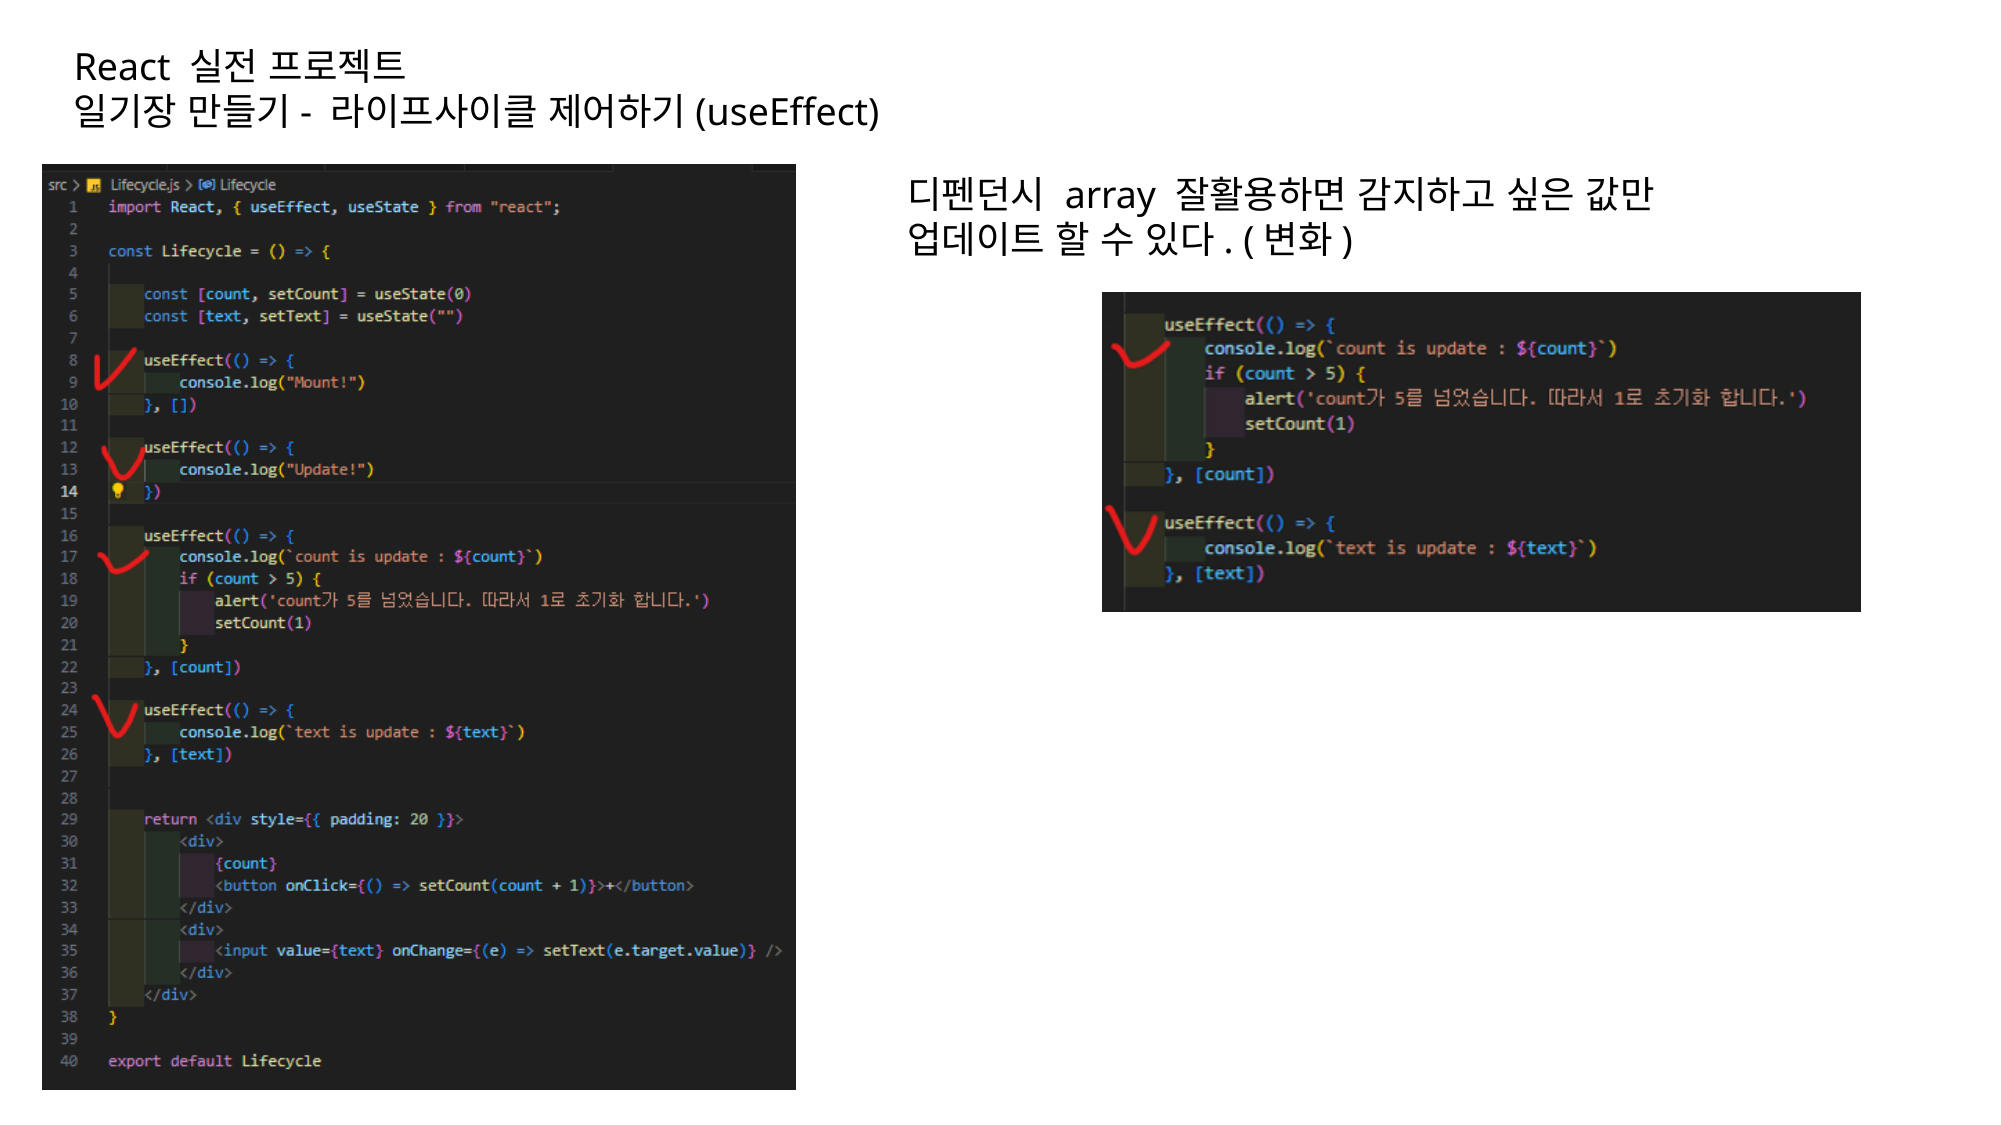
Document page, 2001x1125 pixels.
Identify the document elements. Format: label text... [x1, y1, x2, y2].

picture [42, 164, 796, 1090]
text_box 디펜던시 array 잘활용하면 감지하고 싶은 값만 업데이트 할 수 있다. (변화) [892, 164, 1670, 269]
picture [1102, 292, 1861, 612]
text_box React 실전 프로젝트 일기장 만들기- 라이프사이클 제어하기(useEffect) [58, 35, 895, 141]
